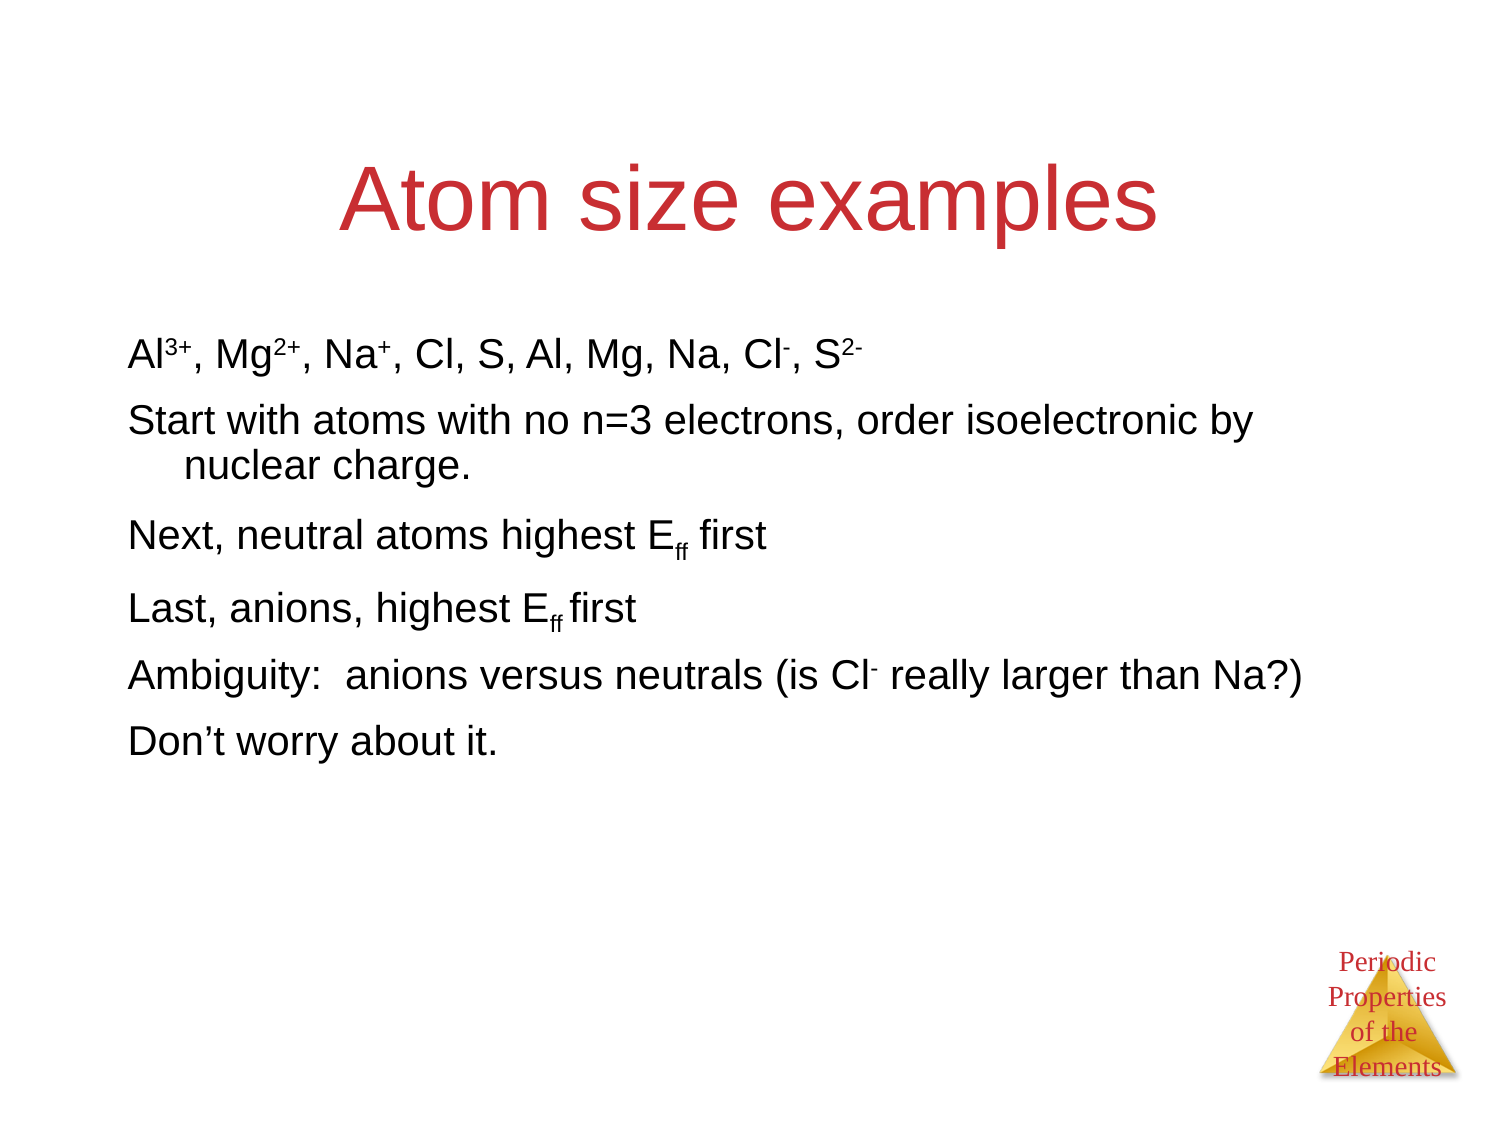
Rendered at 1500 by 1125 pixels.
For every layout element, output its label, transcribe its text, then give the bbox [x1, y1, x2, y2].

list Al3+, Mg2+, Na+, Cl, S, Al, Mg, Na, Cl-, S2- Start with atoms with no n=3 electrons, order isoelectronic by nuclear charge. Next, neutral atoms highest Eff first Last, anions, highest Eff first Ambiguity: anions versus neutrals (is Cl- really larger than Na?) Don’t worry about it. [112, 324, 1388, 651]
title Atom size examples [0, 99, 1500, 288]
picture [1275, 899, 1500, 1125]
